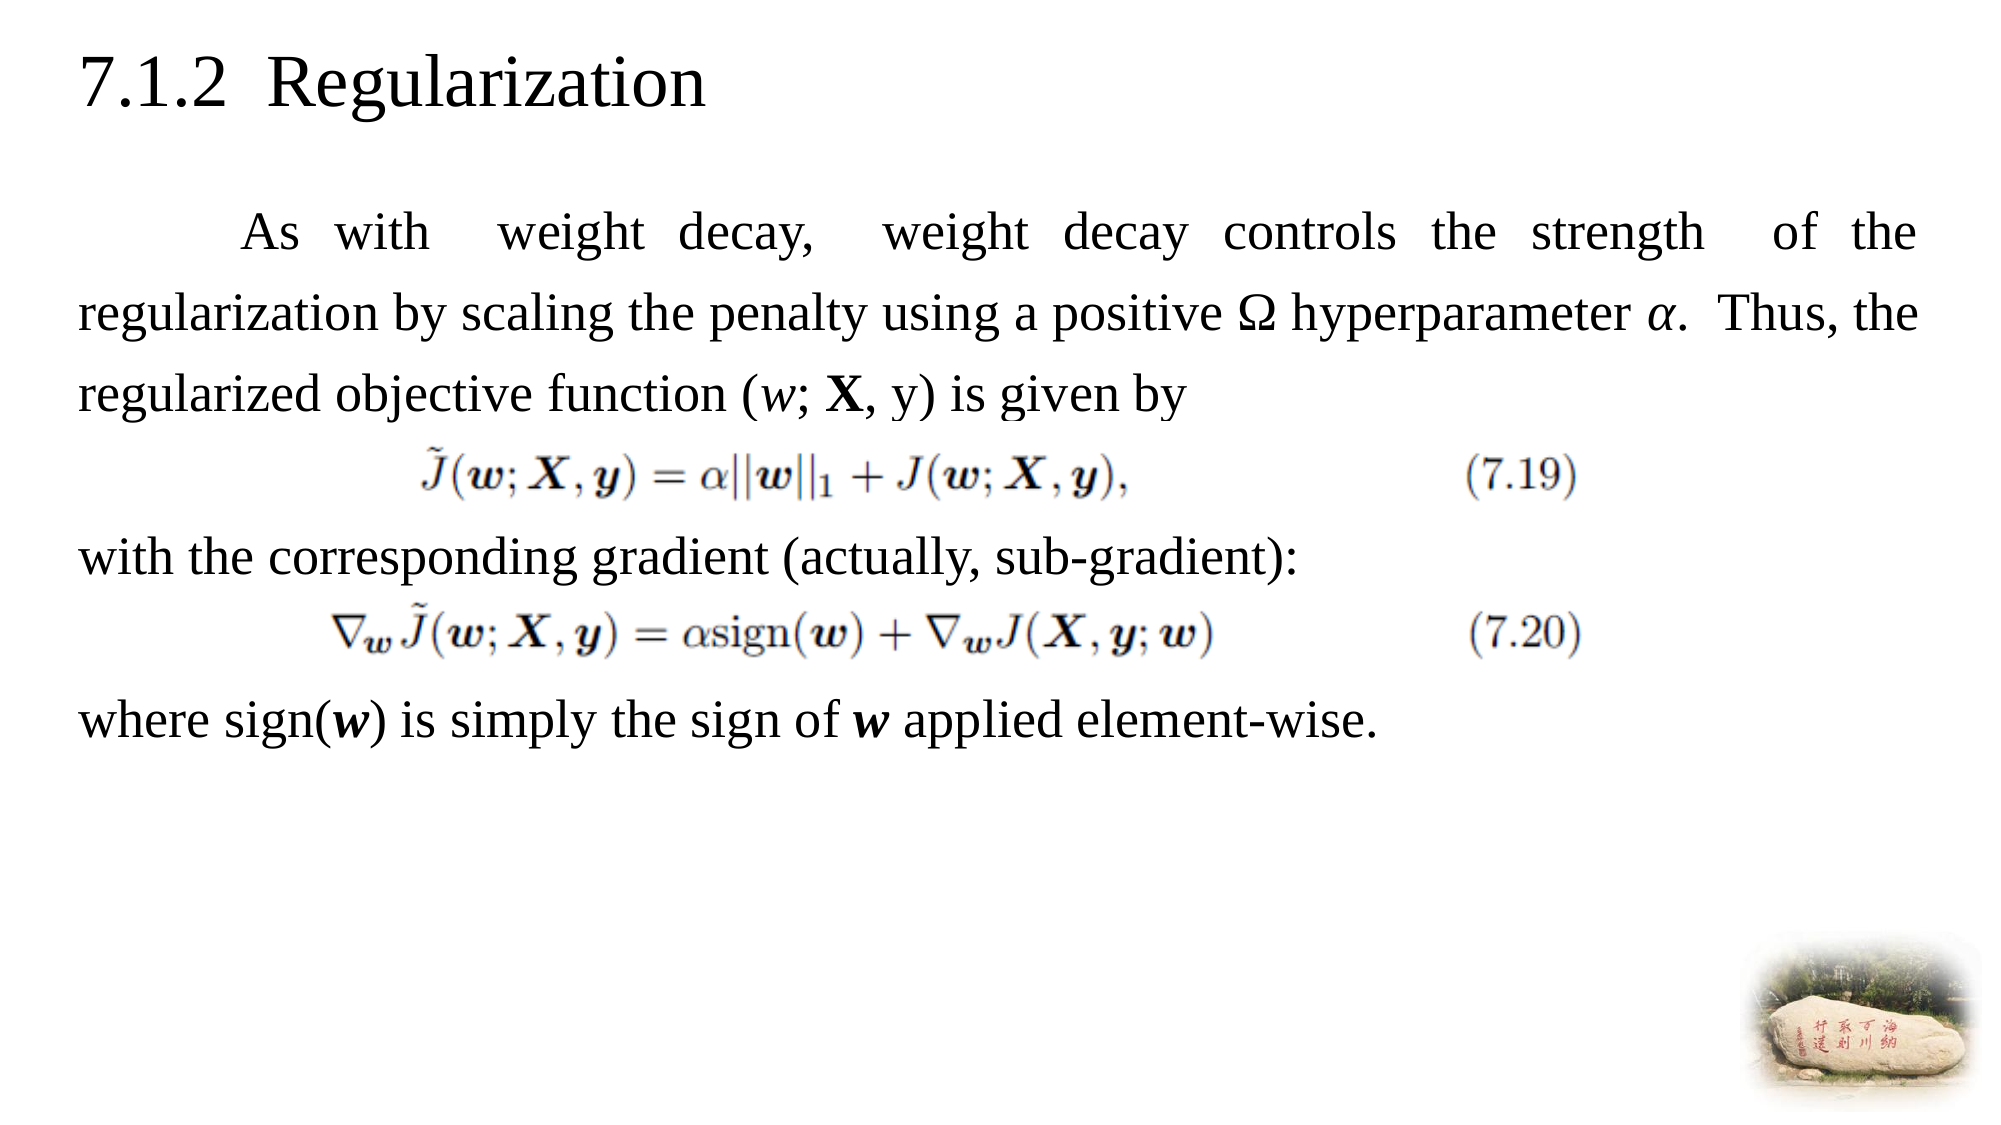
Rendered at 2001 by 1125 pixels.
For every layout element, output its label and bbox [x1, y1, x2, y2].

picture [311, 586, 1598, 674]
picture [1740, 927, 1985, 1112]
picture [401, 421, 1598, 524]
